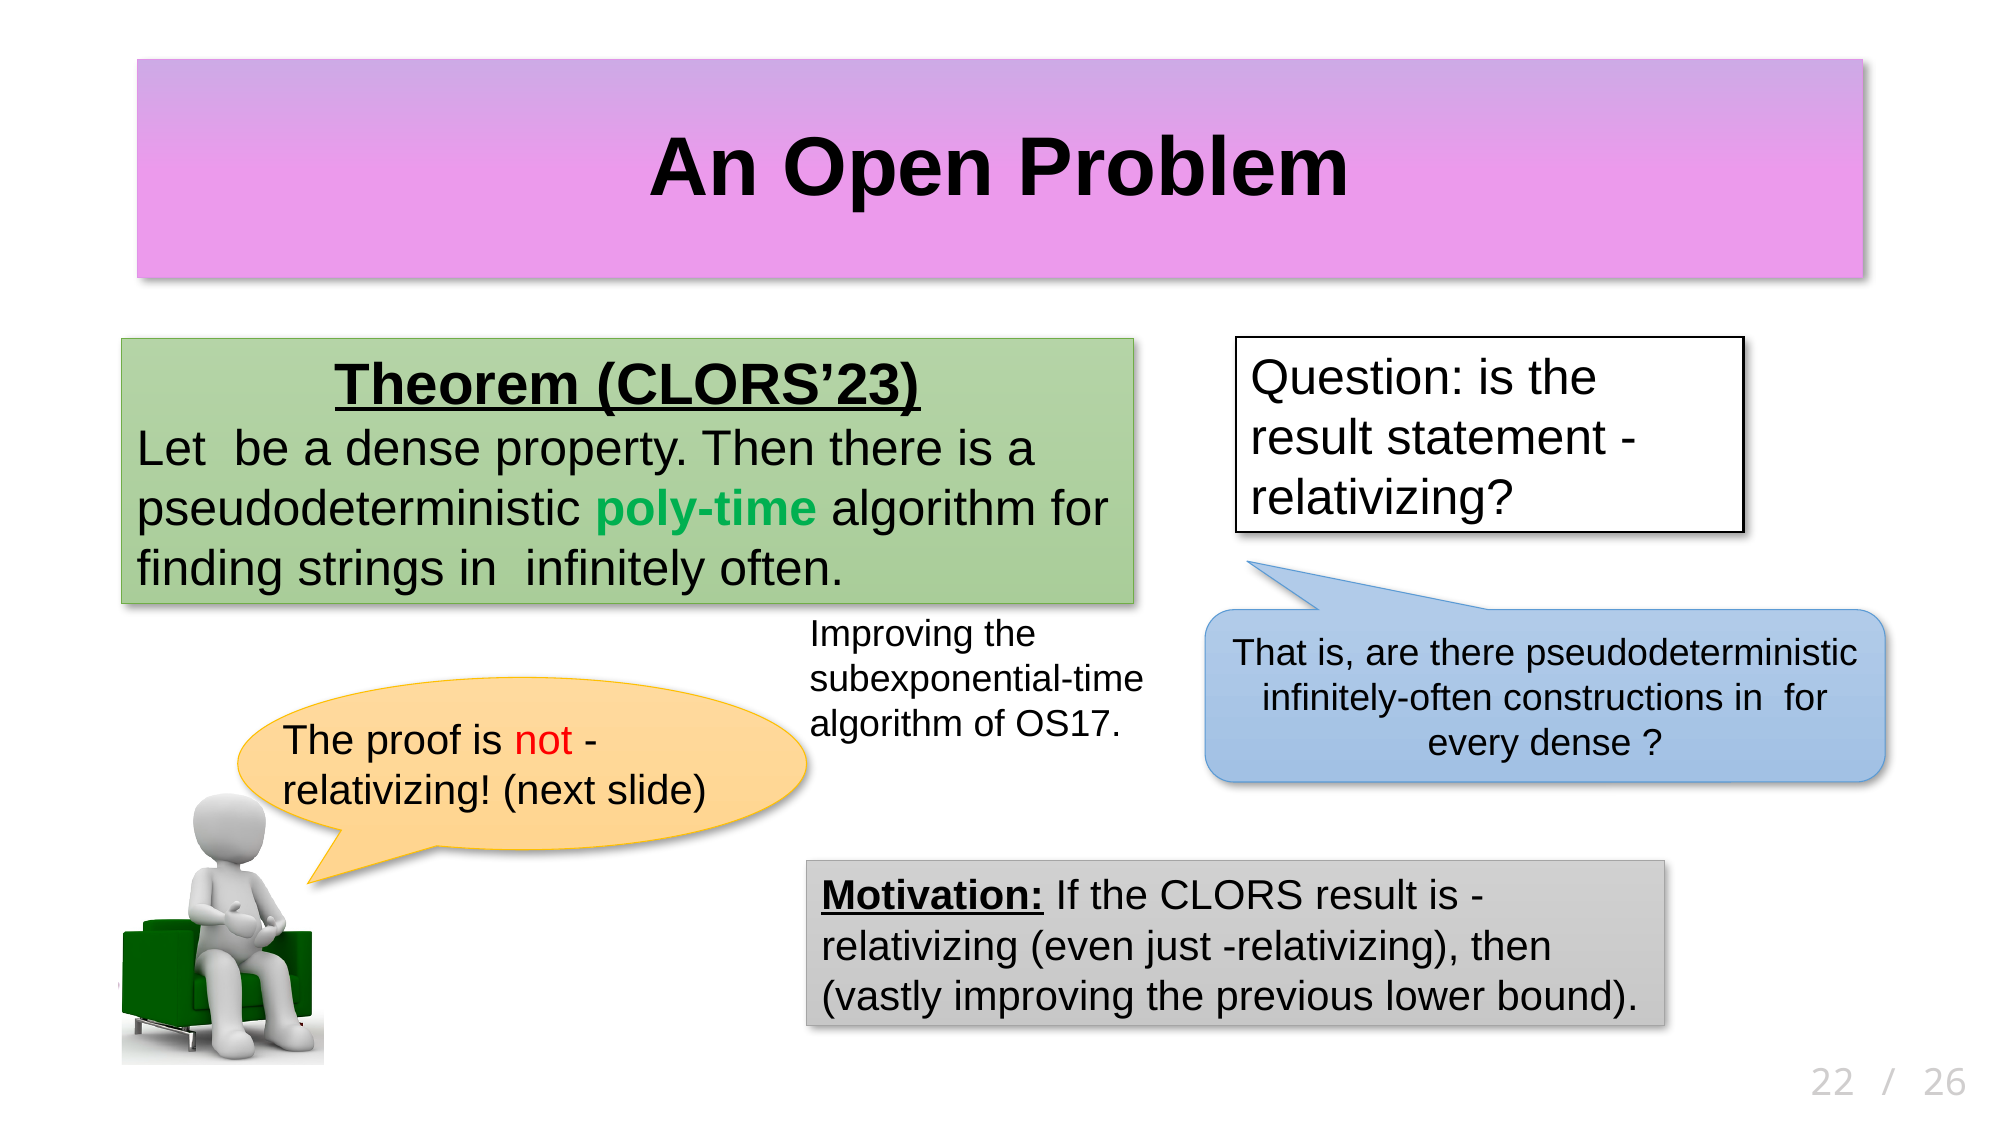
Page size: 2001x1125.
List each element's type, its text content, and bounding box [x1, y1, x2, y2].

picture [118, 793, 324, 1065]
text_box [237, 677, 807, 850]
text_box Improving the subexponential-time algorithm of OS17. [794, 601, 1183, 752]
text_box 22 / 26 [1794, 1050, 2000, 1110]
title An Open Problem [137, 59, 1863, 278]
